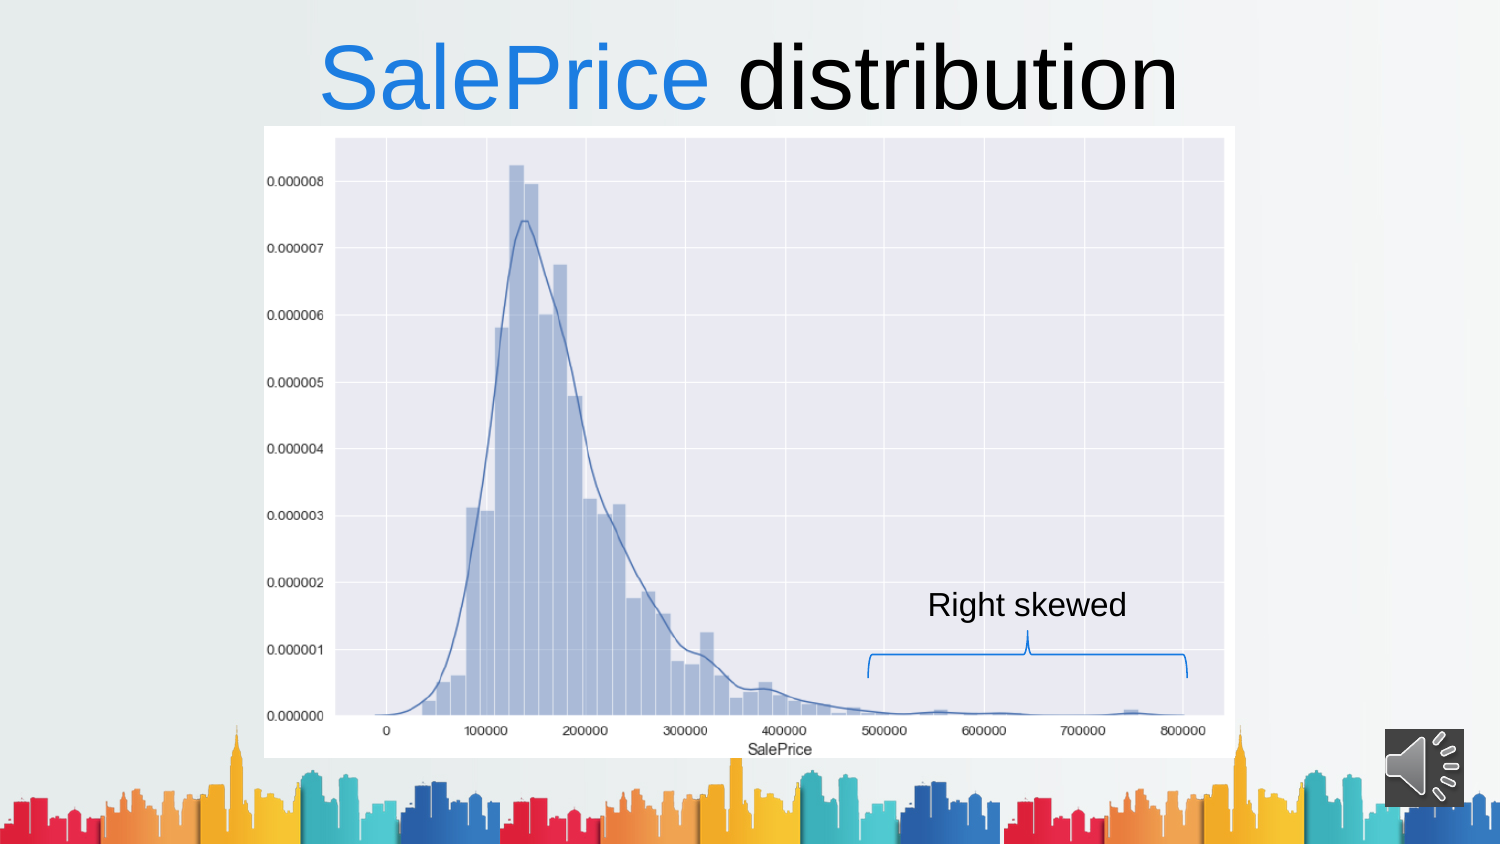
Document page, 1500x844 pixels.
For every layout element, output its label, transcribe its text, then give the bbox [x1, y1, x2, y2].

picture [0, 126, 1500, 844]
title SalePrice distribution [0, 0, 1500, 146]
